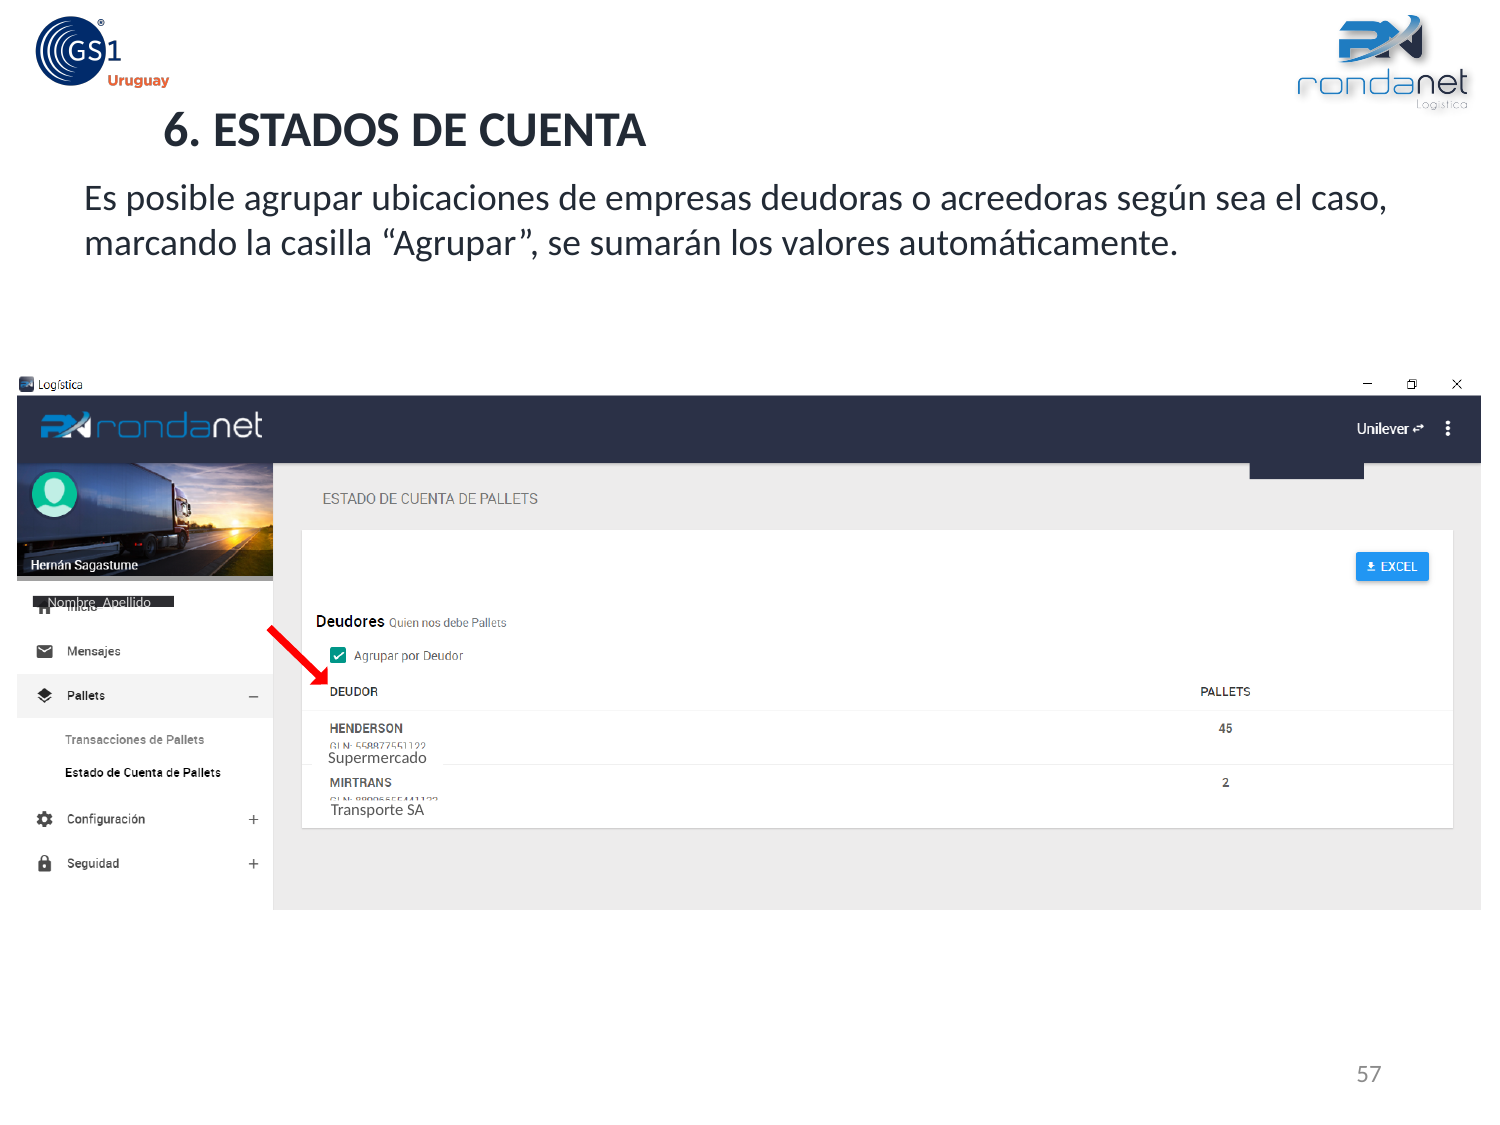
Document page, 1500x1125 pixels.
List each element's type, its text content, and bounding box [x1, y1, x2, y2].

picture [33, 15, 171, 89]
picture [1298, 15, 1467, 110]
text_box Es posible agrupar ubicaciones de empresas deudoras o acreedoras según sea el caso, marcando la casilla “Agrupar”, se sumarán los valores automáticamente. [69, 165, 1450, 271]
picture [17, 373, 1481, 910]
text_box 6. ESTADOS DE CUENTA [148, 88, 959, 164]
slide_number 57 [1059, 1042, 1397, 1103]
